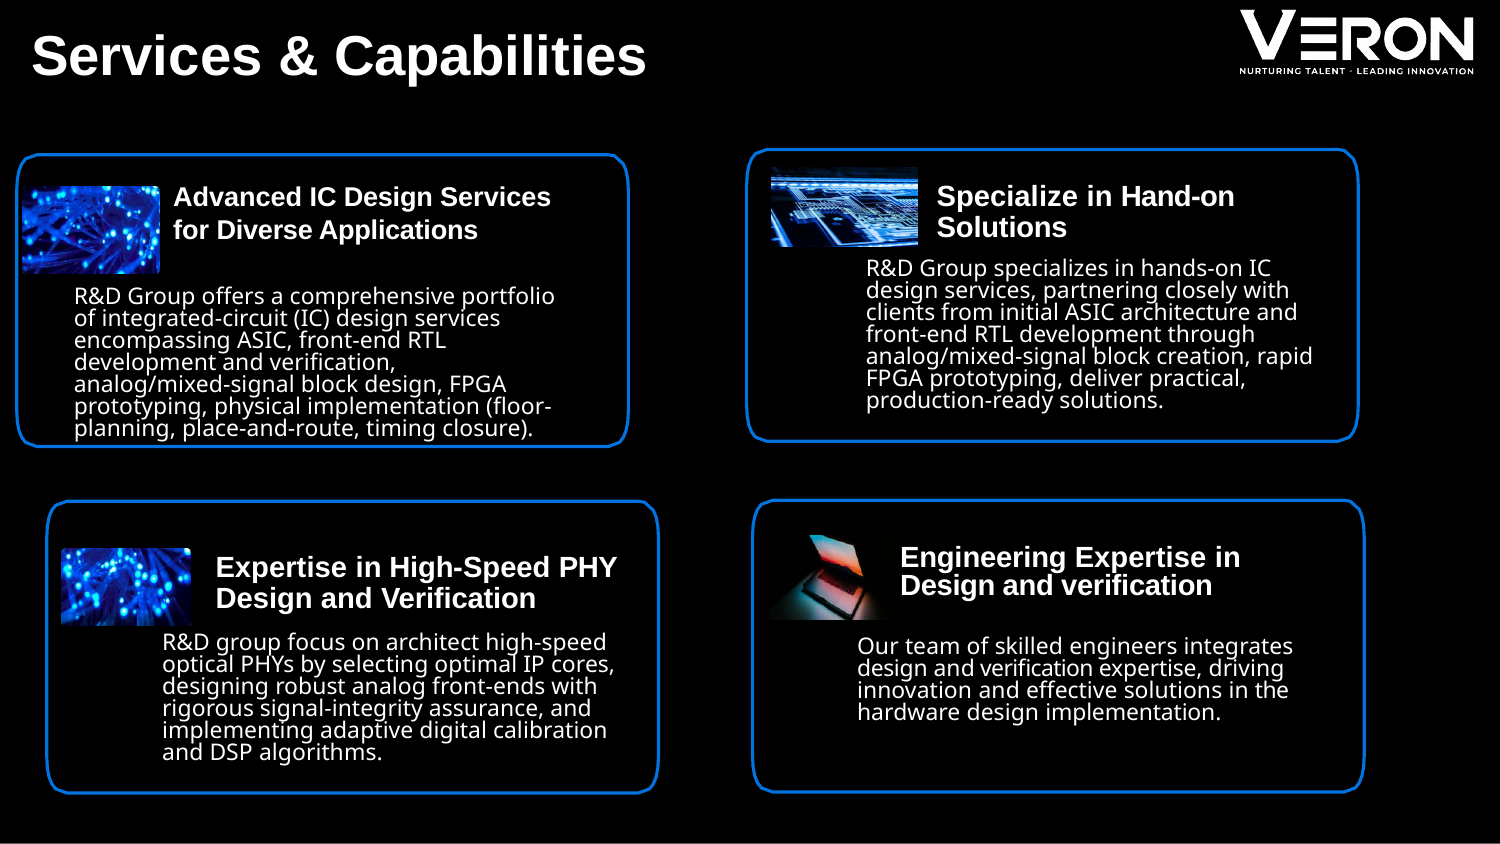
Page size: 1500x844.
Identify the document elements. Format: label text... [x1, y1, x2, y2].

picture [768, 535, 899, 621]
picture [1237, 9, 1476, 75]
picture [771, 167, 918, 248]
title Services & Capabilities [24, 0, 1338, 160]
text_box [744, 147, 1361, 444]
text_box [750, 498, 1367, 794]
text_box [14, 152, 631, 449]
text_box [44, 499, 661, 795]
